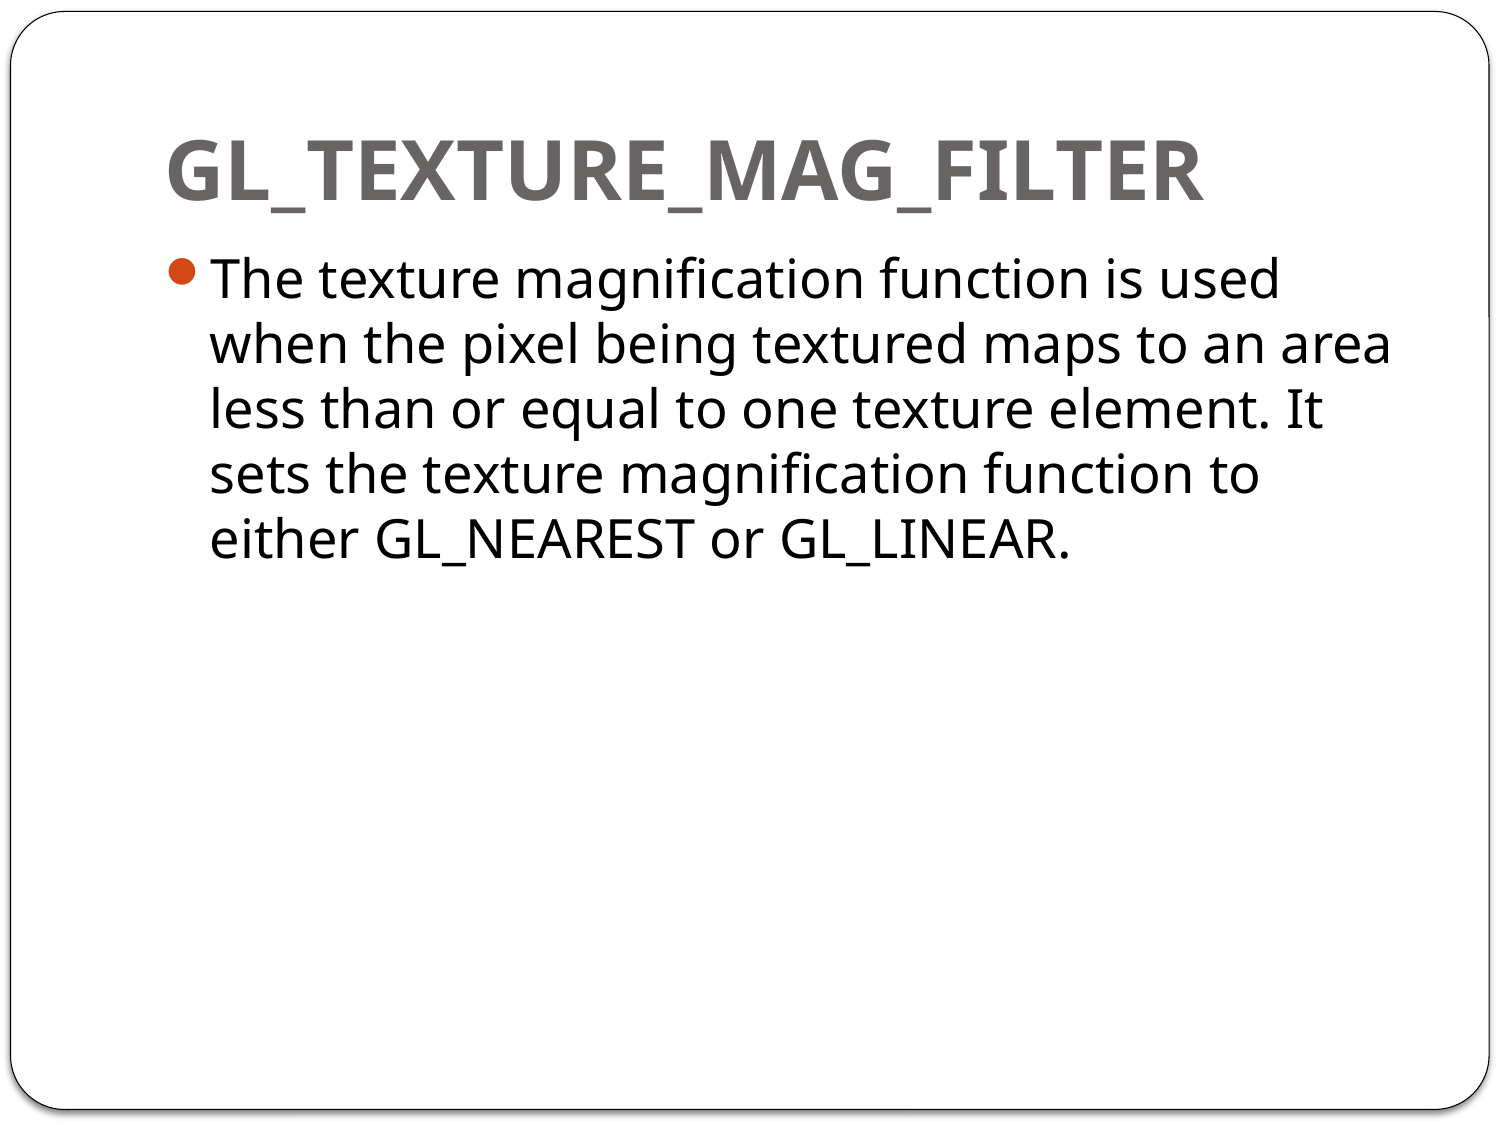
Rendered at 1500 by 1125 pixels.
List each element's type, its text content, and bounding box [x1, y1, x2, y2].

list The texture magnification function is used when the pixel being textured maps to an area less than or equal to one texture element. It sets the texture magnification function to either GL_NEAREST or GL_LINEAR. [150, 237, 1425, 988]
title GL_TEXTURE_MAG_FILTER [150, 45, 1425, 233]
